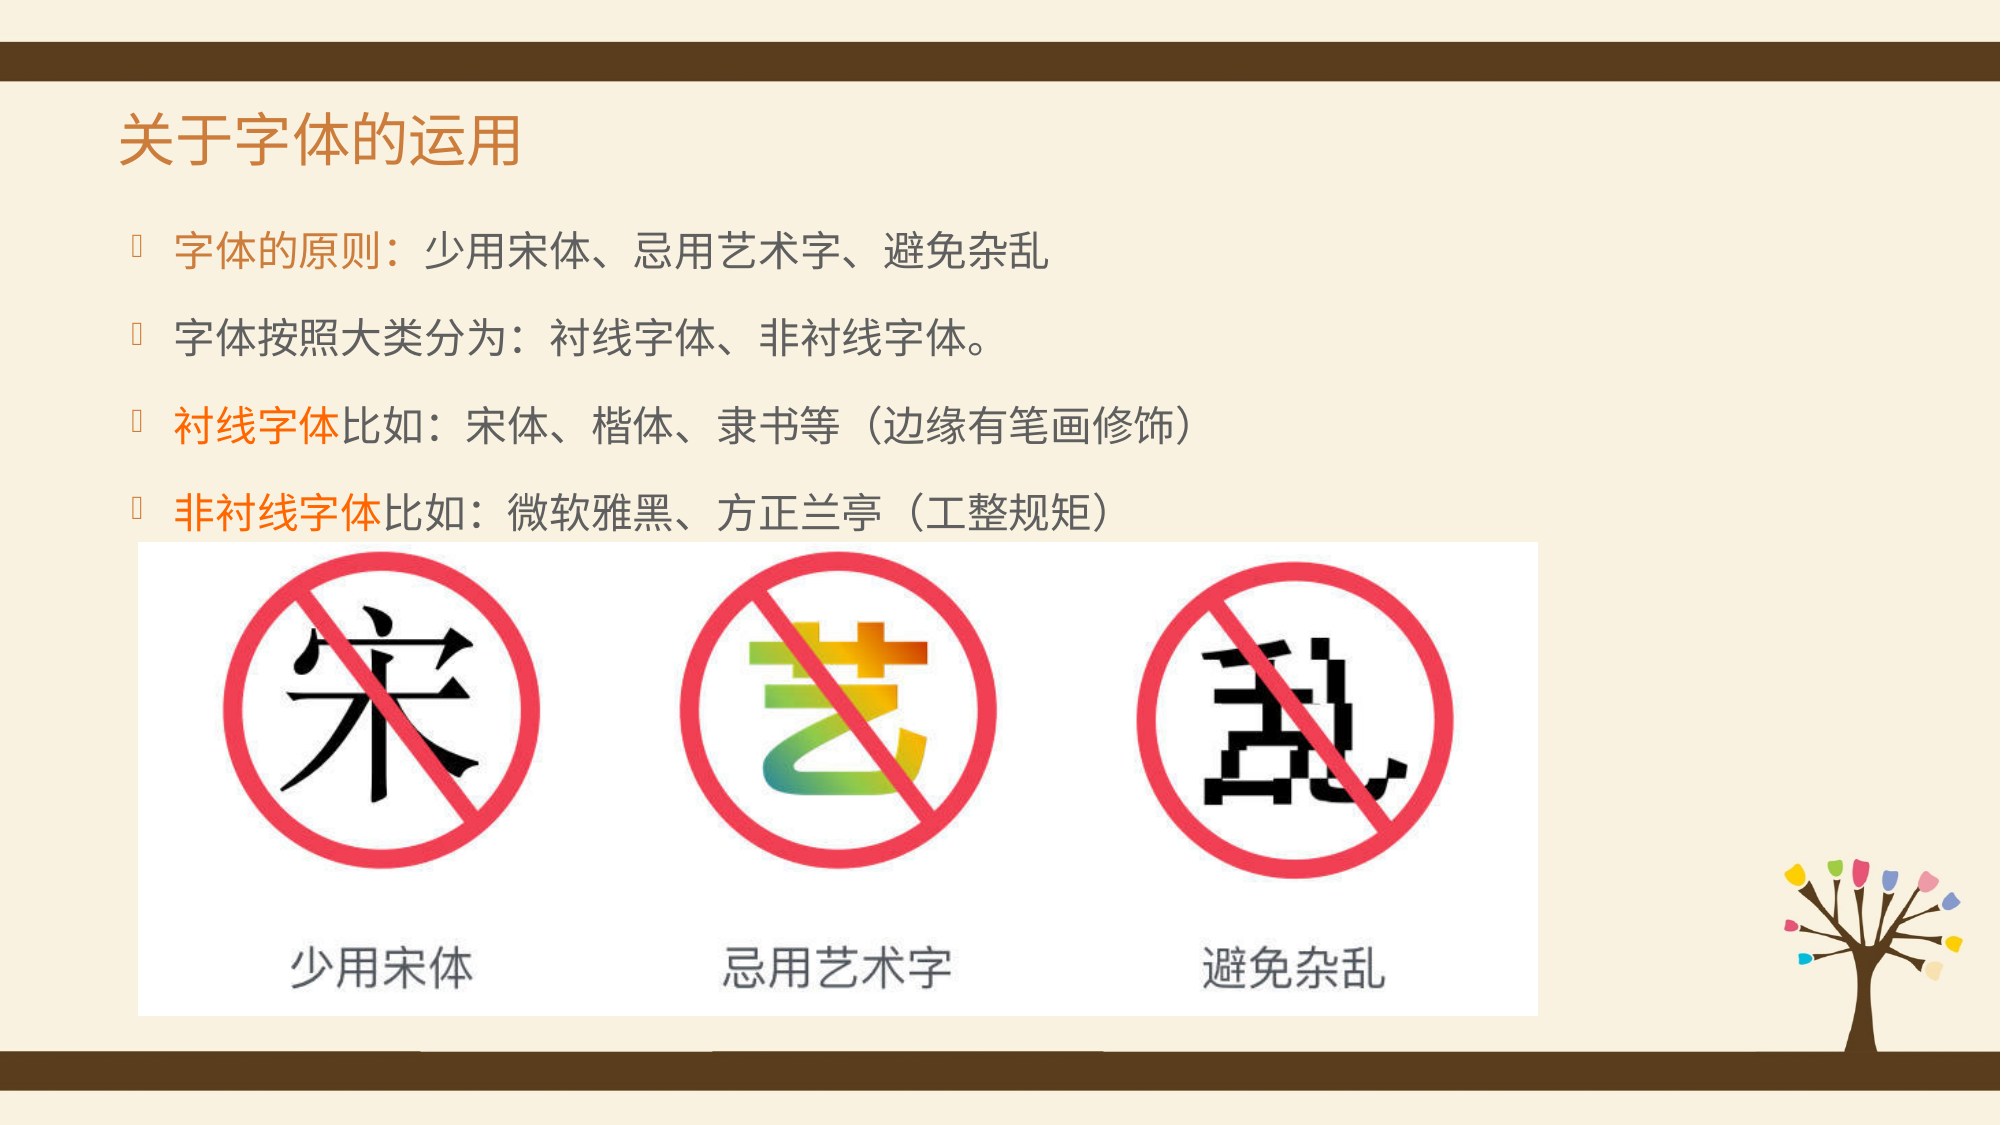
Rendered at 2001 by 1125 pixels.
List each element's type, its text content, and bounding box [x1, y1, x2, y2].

title 关于字体的运用 [102, 80, 1900, 197]
picture [0, 0, 2000, 1125]
list 字体的原则：少用宋体、忌用艺术字、避免杂乱 字体按照大类分为：衬线字体、非衬线字体。 衬线字体比如：宋体、楷体、隶书等（边缘有笔画修饰） 非衬线字体比如：微软雅黑、方正兰亭（工整规矩） [102, 217, 1900, 996]
